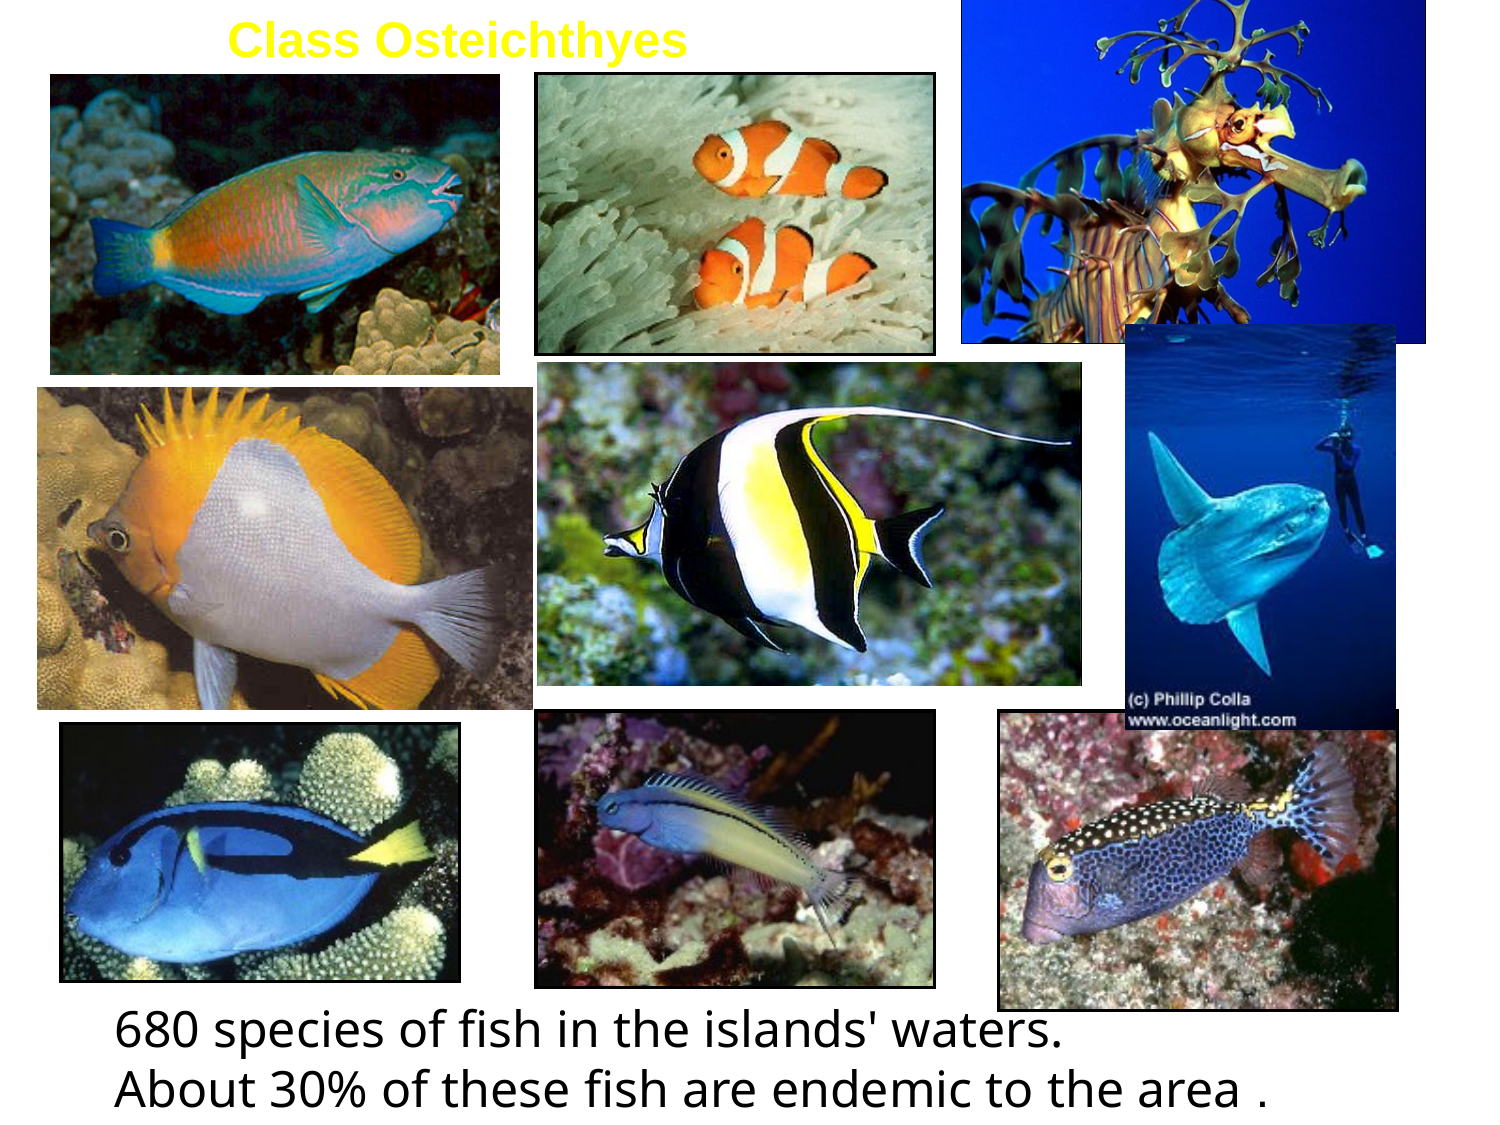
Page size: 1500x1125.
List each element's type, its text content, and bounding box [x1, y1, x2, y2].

text_box Class Osteichthyes [212, 0, 704, 75]
picture [537, 74, 934, 353]
picture [62, 724, 459, 981]
picture [962, 0, 1426, 1009]
picture [537, 362, 1082, 686]
text_box 680 species of fish in the islands' waters. About 30% of these fish are endemic to the area . [99, 990, 1350, 1125]
picture [37, 387, 533, 711]
picture [537, 712, 934, 987]
picture [49, 74, 501, 376]
